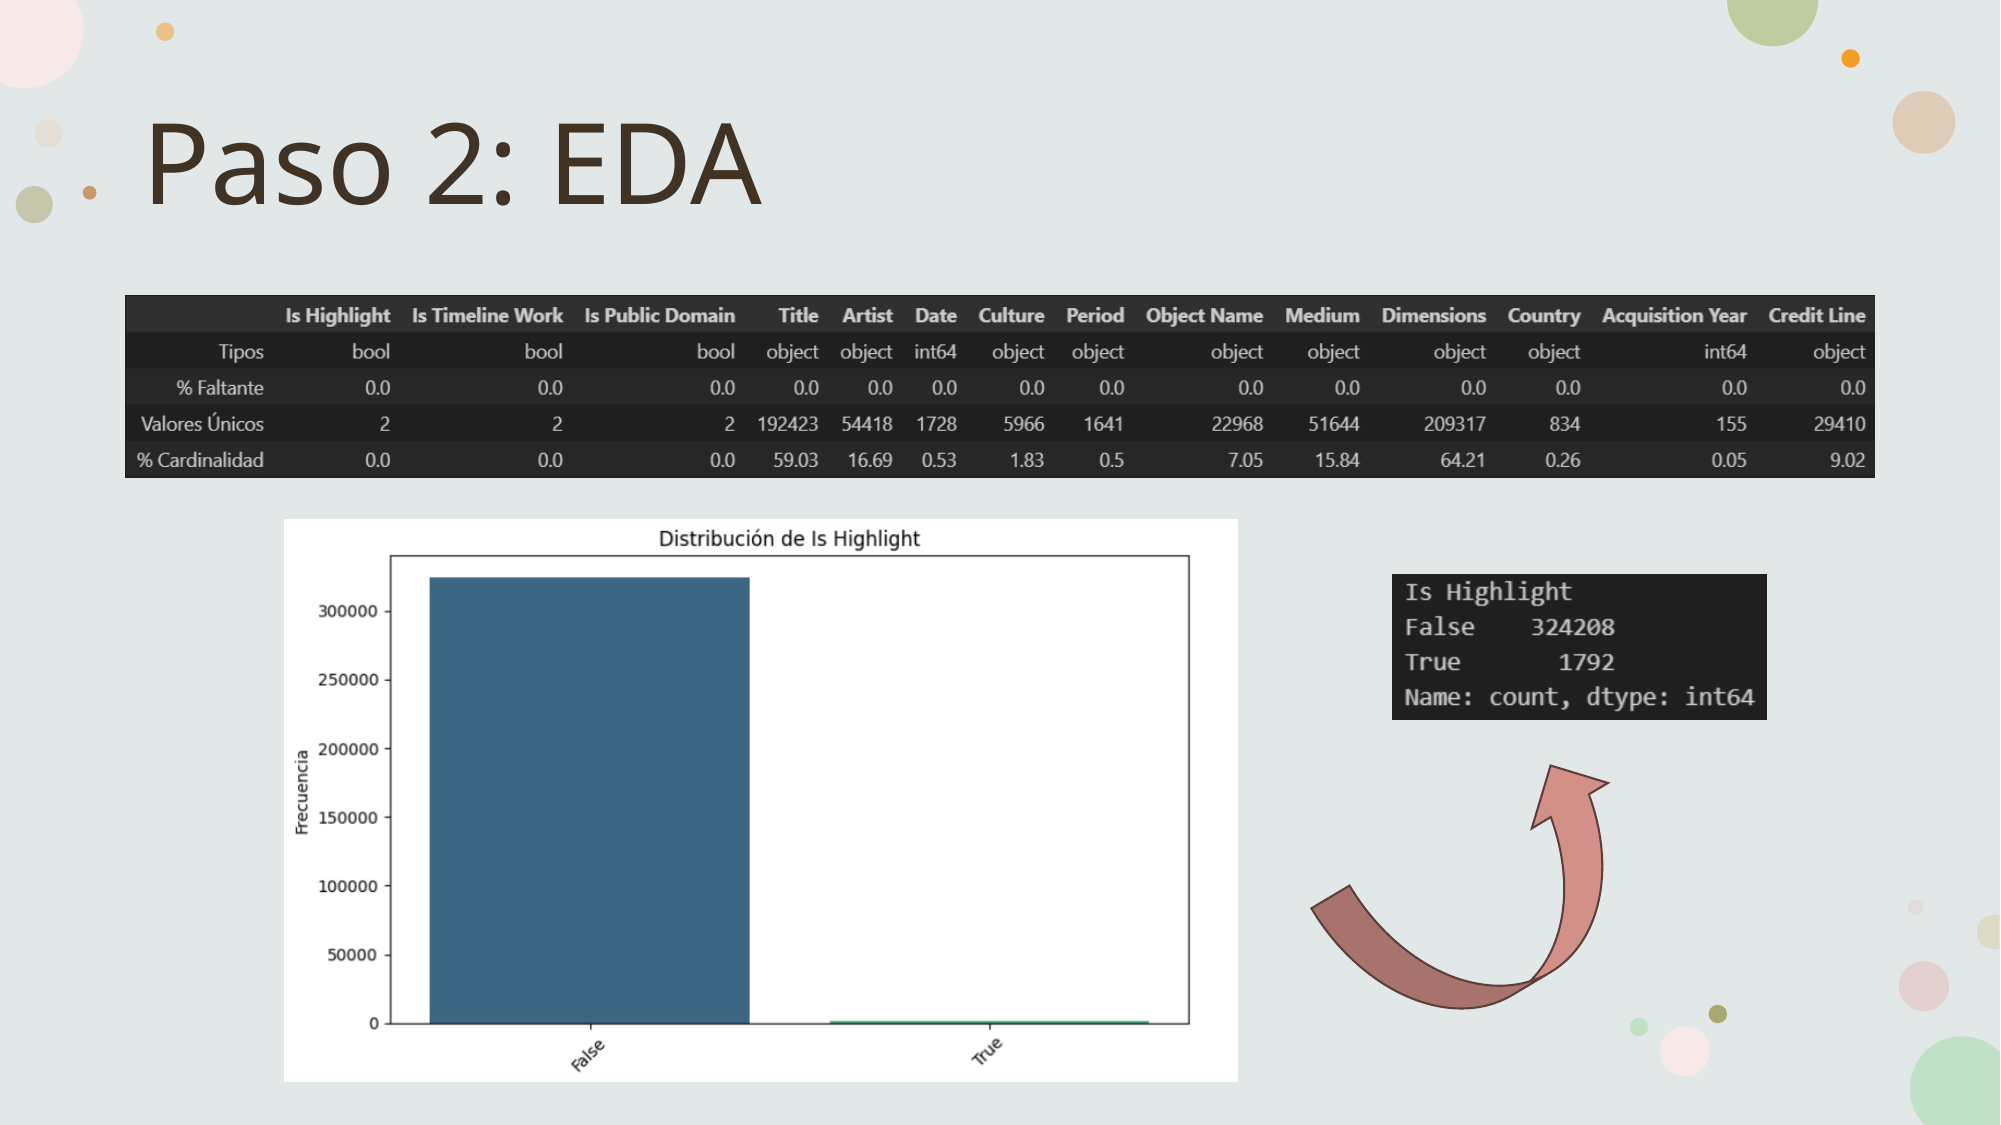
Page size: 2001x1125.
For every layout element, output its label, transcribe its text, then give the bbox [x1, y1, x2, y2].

picture [1392, 574, 1767, 720]
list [125, 296, 1875, 478]
title Paso 2: EDA [127, 59, 1877, 278]
text_box [1309, 764, 1611, 1010]
picture [284, 519, 1238, 1082]
